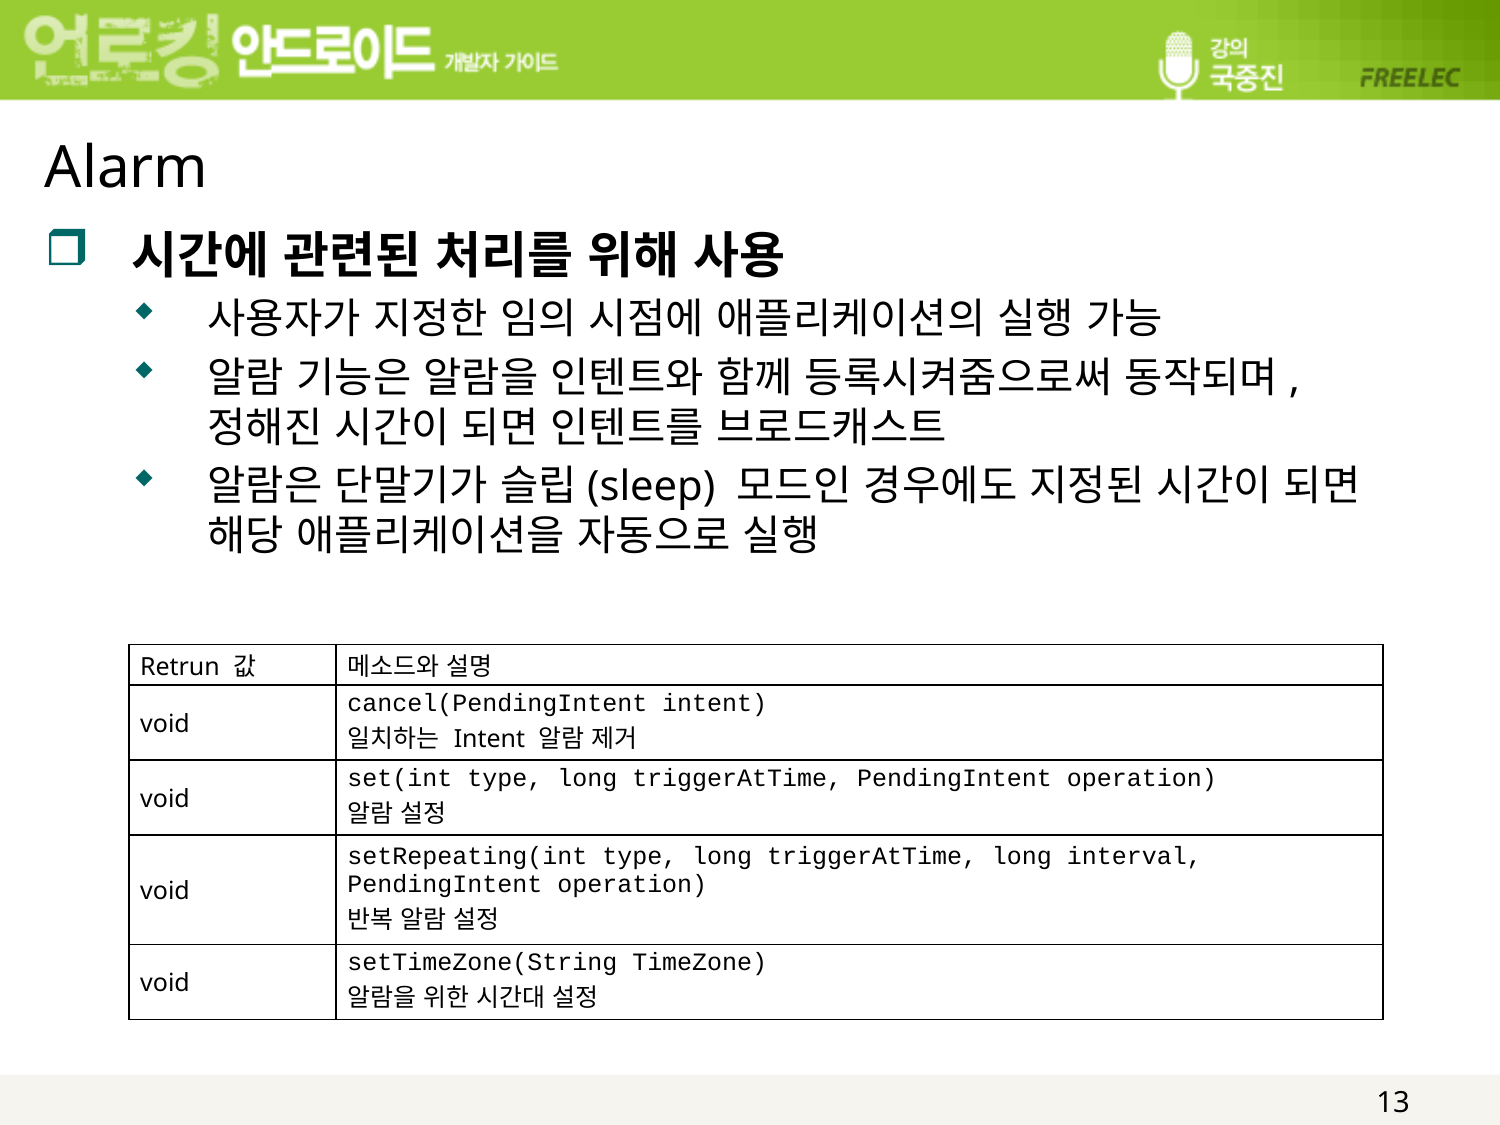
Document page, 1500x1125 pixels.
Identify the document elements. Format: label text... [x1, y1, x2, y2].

table_cell void [130, 761, 335, 834]
table_cell setRepeating(int type, long triggerAtTime, long interval, PendingIntent operation) 반복 알람 설정 [337, 836, 1382, 944]
slide_number 13 [1074, 1075, 1426, 1121]
table_cell void [130, 945, 335, 1019]
table_cell set(int type, long triggerAtTime, PendingIntent operation) 알람 설정 [337, 761, 1382, 834]
table_cell cancel(PendingIntent intent) 일치하는 Intent 알람 제거 [337, 686, 1382, 759]
table_header 메소드와 설명 [337, 645, 1382, 684]
picture [0, 0, 1500, 1074]
table_cell void [130, 836, 335, 944]
table_header Retrun 값 [130, 645, 335, 684]
table_cell setTimeZone(String TimeZone) 알람을 위한 시간대 설정 [337, 945, 1382, 1019]
title Alarm [29, 128, 1460, 200]
table_cell void [130, 686, 335, 759]
list 시간에 관련된 처리를 위해 사용 사용자가 지정한 임의 시점에 애플리케이션의 실행 가능 알람 기능은 알람을 인텐트와 함께 등록시켜줌으로써 동작되며, 정해진 시간이 되면 인텐트를 브로드캐스트 알람은 단말기가 슬립(sleep) 모드인 경우에도 지정된 시간이 되면 해당 애플리케이션을 자동으로 실행 [29, 215, 1448, 1067]
